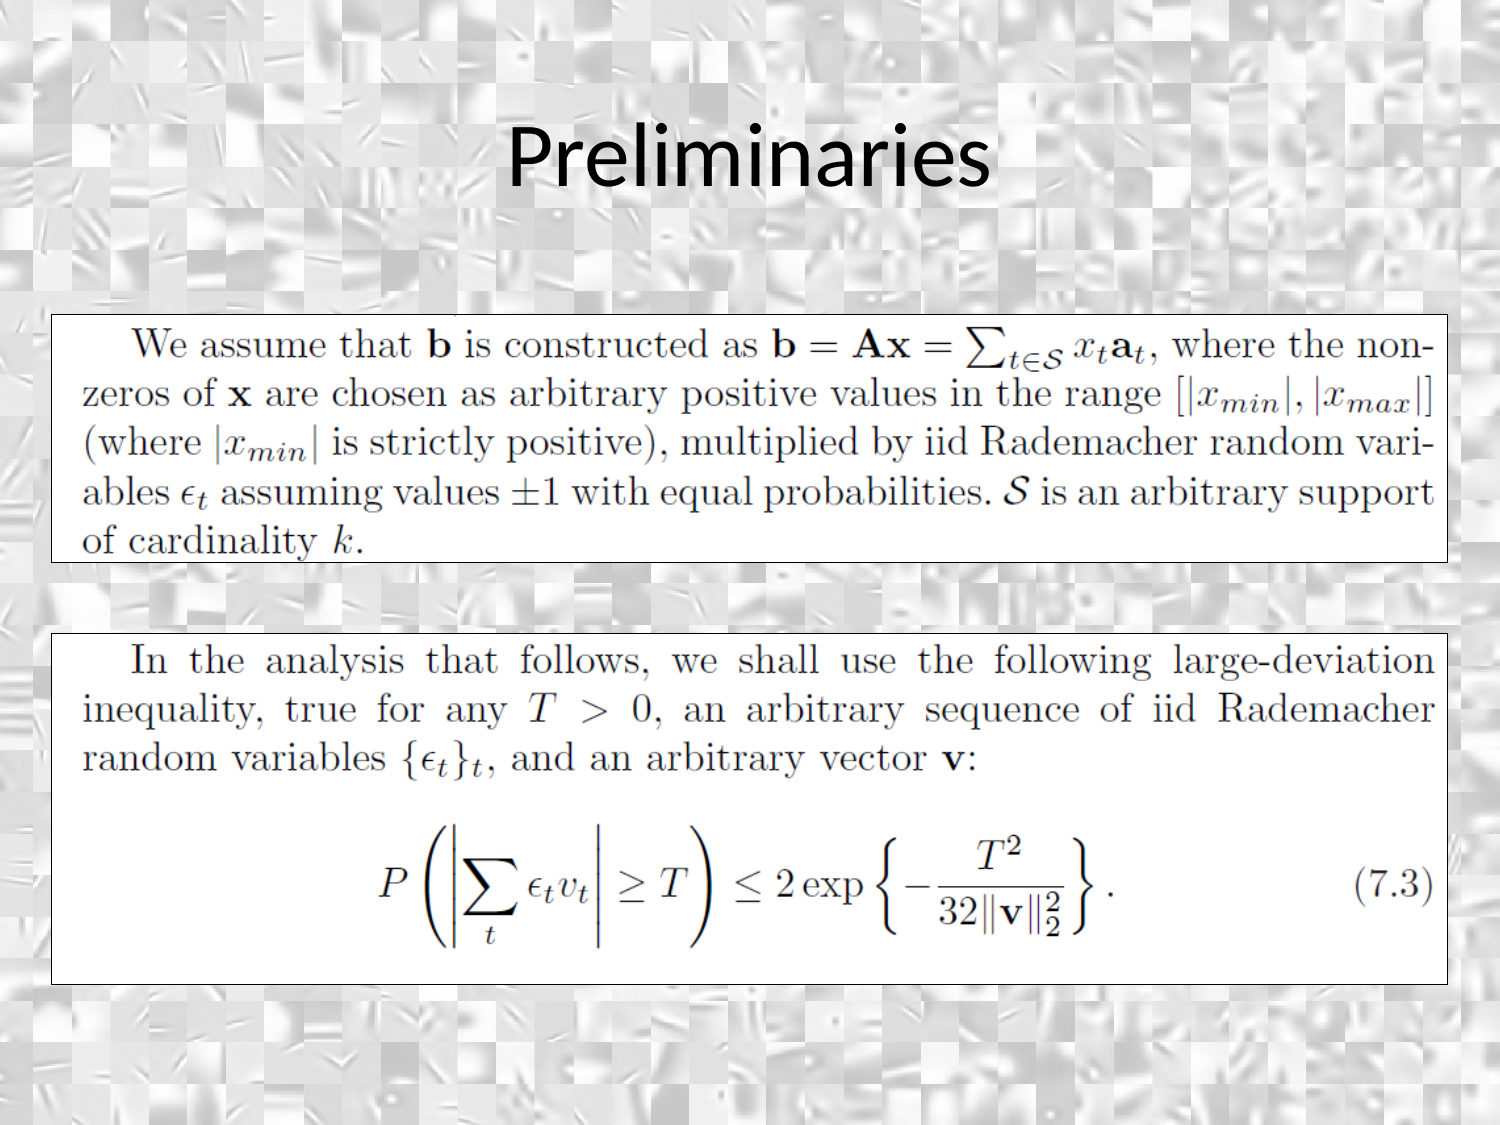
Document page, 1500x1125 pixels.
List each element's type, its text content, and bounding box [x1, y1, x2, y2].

text_box [0, 0, 1500, 1125]
picture [50, 314, 1448, 563]
text_box Preliminaries [74, 56, 1425, 244]
picture [50, 633, 1448, 985]
